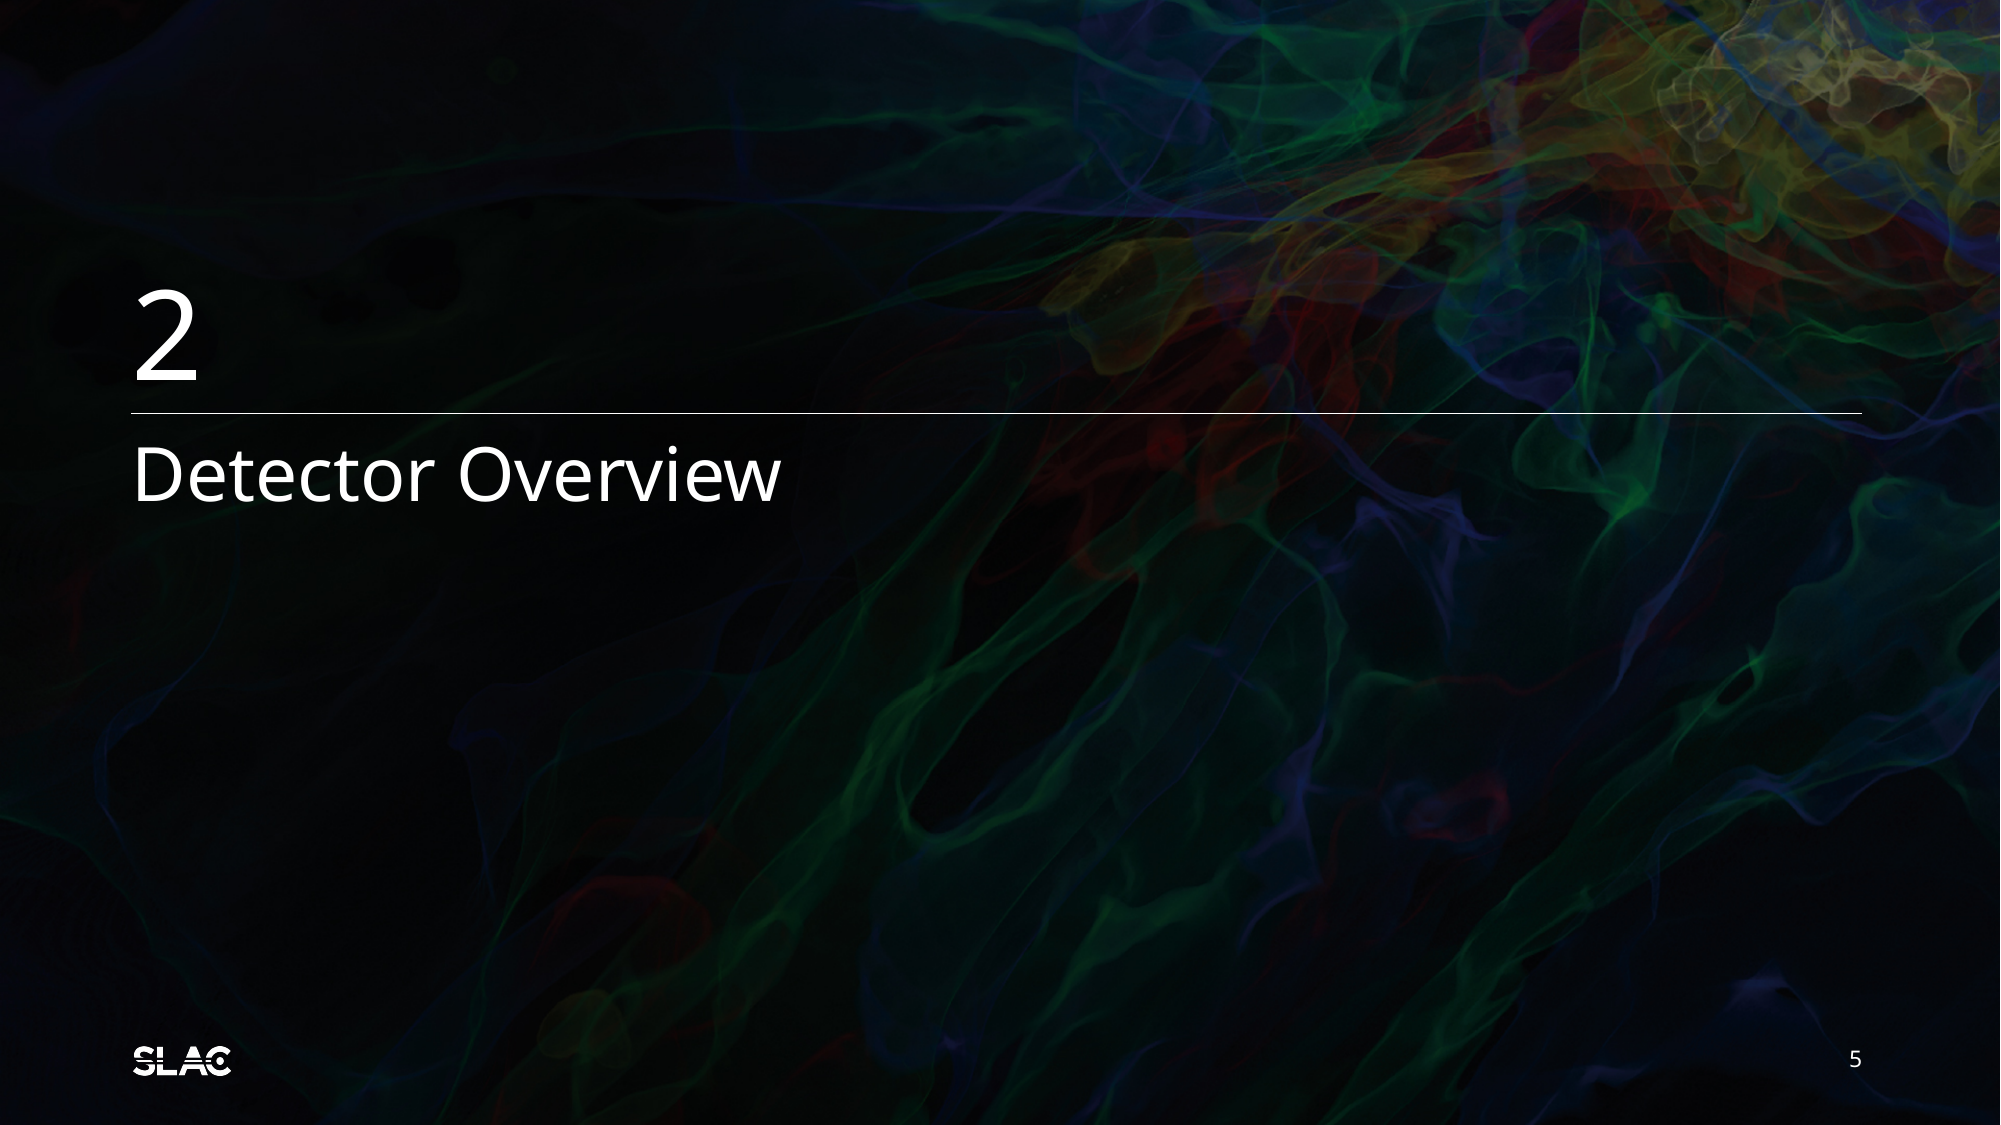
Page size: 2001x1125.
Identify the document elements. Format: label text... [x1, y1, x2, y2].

picture [0, 0, 2000, 1125]
title Detector Overview [131, 429, 1863, 629]
list 2 [131, 208, 371, 413]
slide_number 5 [1412, 1030, 1863, 1091]
